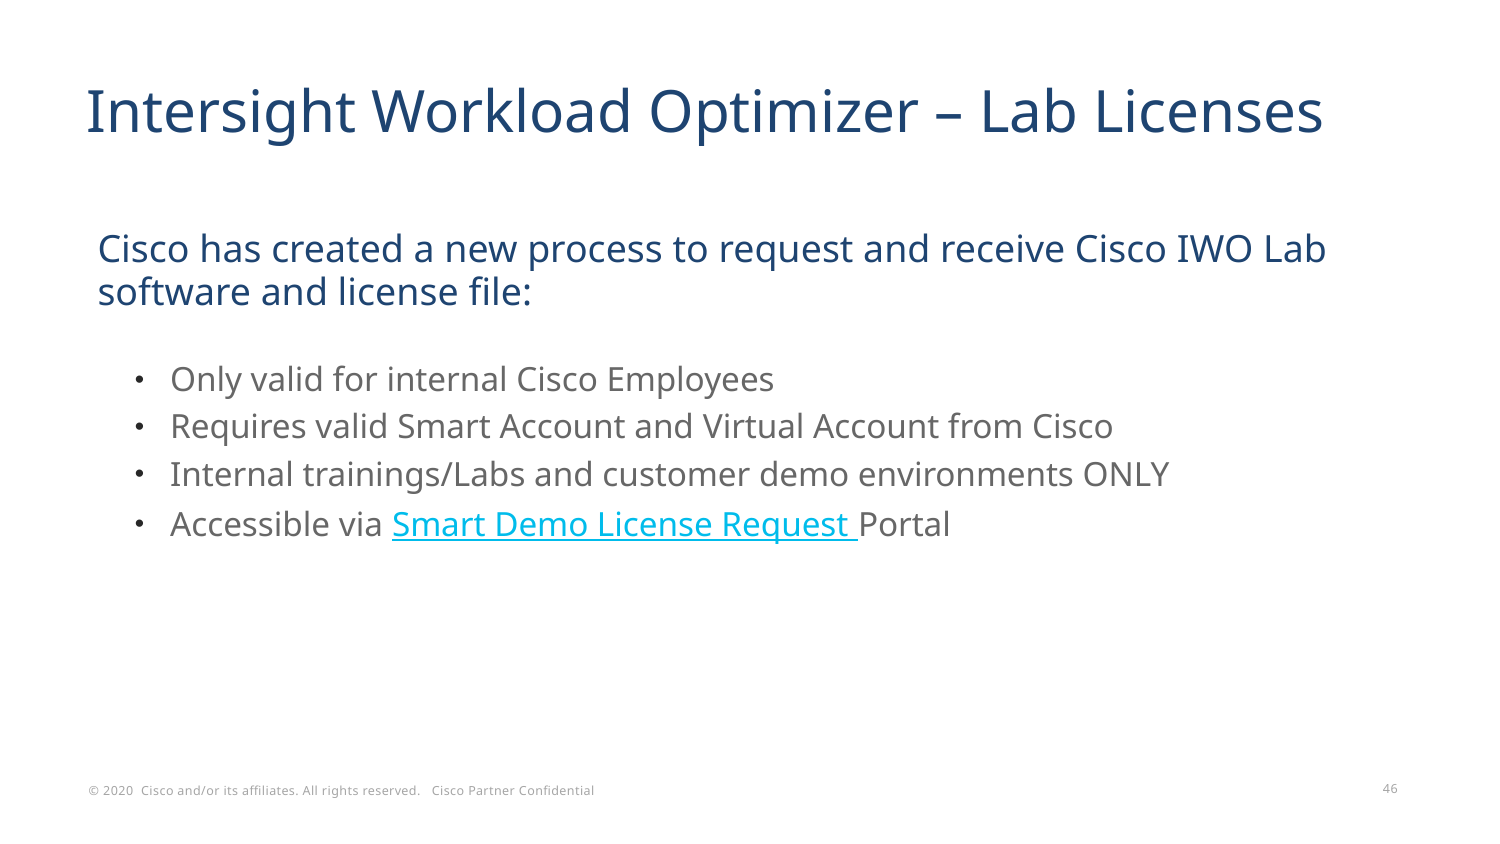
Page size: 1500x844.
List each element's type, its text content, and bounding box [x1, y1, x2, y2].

title Intersight Workload Optimizer – Lab Licenses [71, 55, 1441, 176]
list Cisco has created a new process to request and receive Cisco IWO Lab software and license file: Only valid for internal Cisco Employees Requires valid Smart Account and Virtual Account from Cisco Internal trainings/Labs and customer demo environments ONLY Accessible via Smart Demo License Request Portal [71, 221, 1441, 762]
